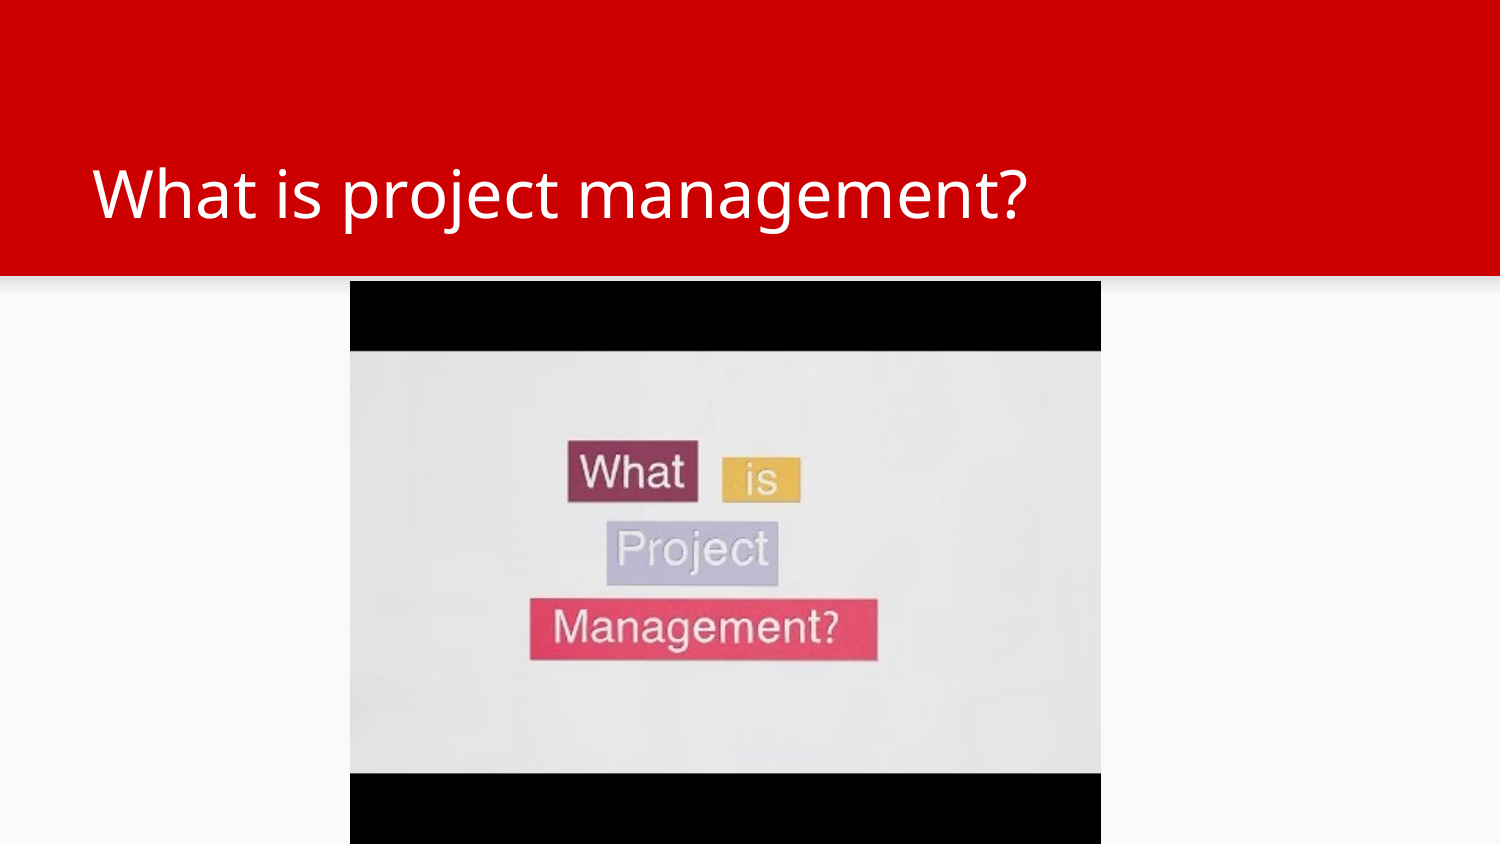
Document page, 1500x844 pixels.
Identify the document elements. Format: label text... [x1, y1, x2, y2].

title What is project management? [77, 121, 1427, 248]
picture [350, 281, 1101, 844]
